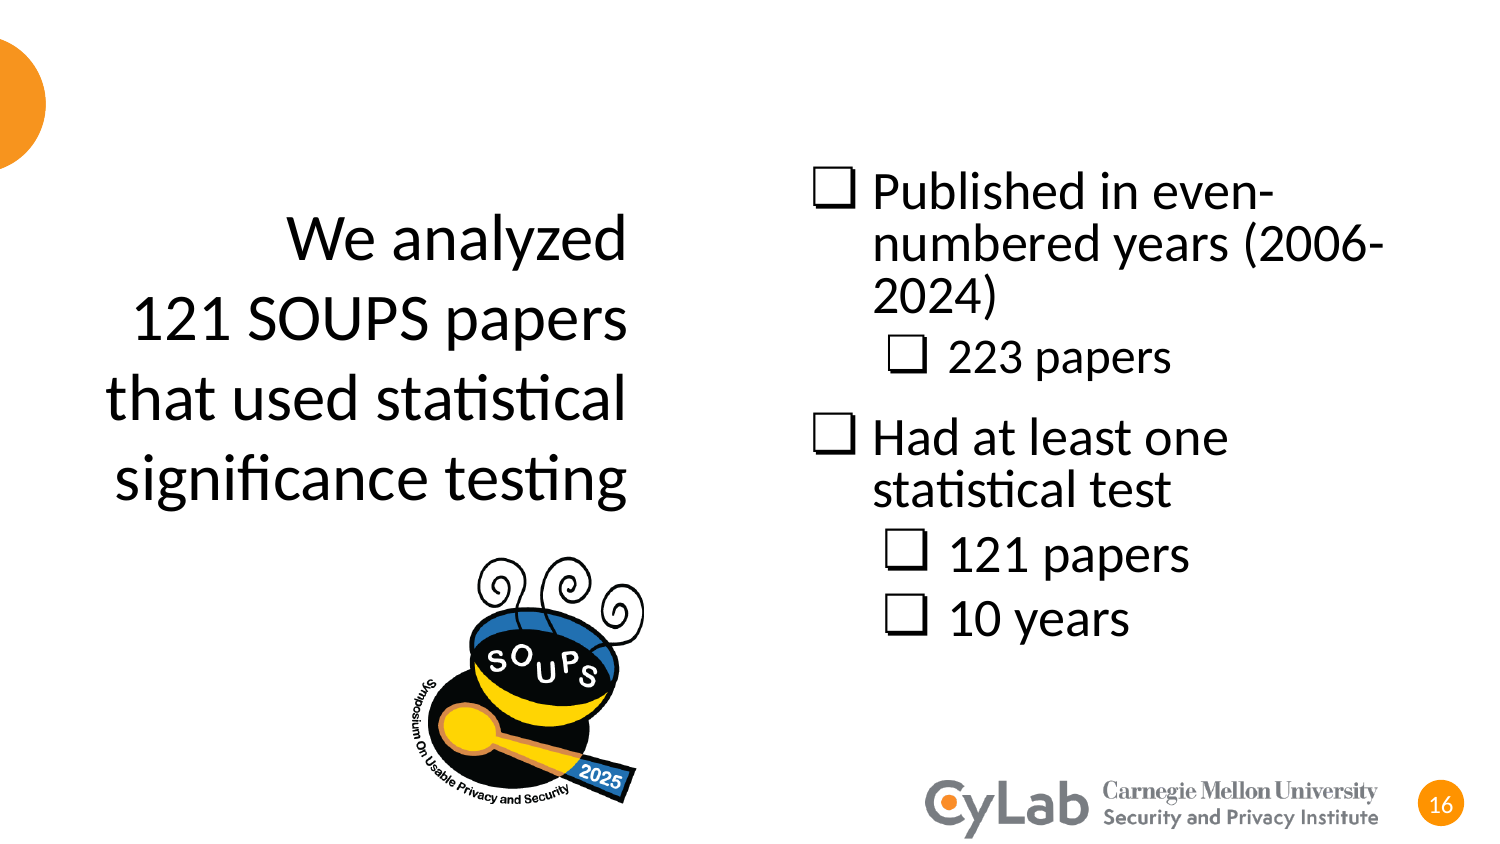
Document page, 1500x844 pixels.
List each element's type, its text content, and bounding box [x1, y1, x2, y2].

picture [410, 556, 644, 804]
picture [0, 39, 46, 169]
list Published in even-numbered years (2006-2024) 223 papers Had at least one statistical test 121 papers 10 years [782, 160, 1431, 684]
picture [925, 779, 1378, 839]
title We analyzed 121 SOUPS papers that used statistical significance testing [75, 33, 644, 755]
